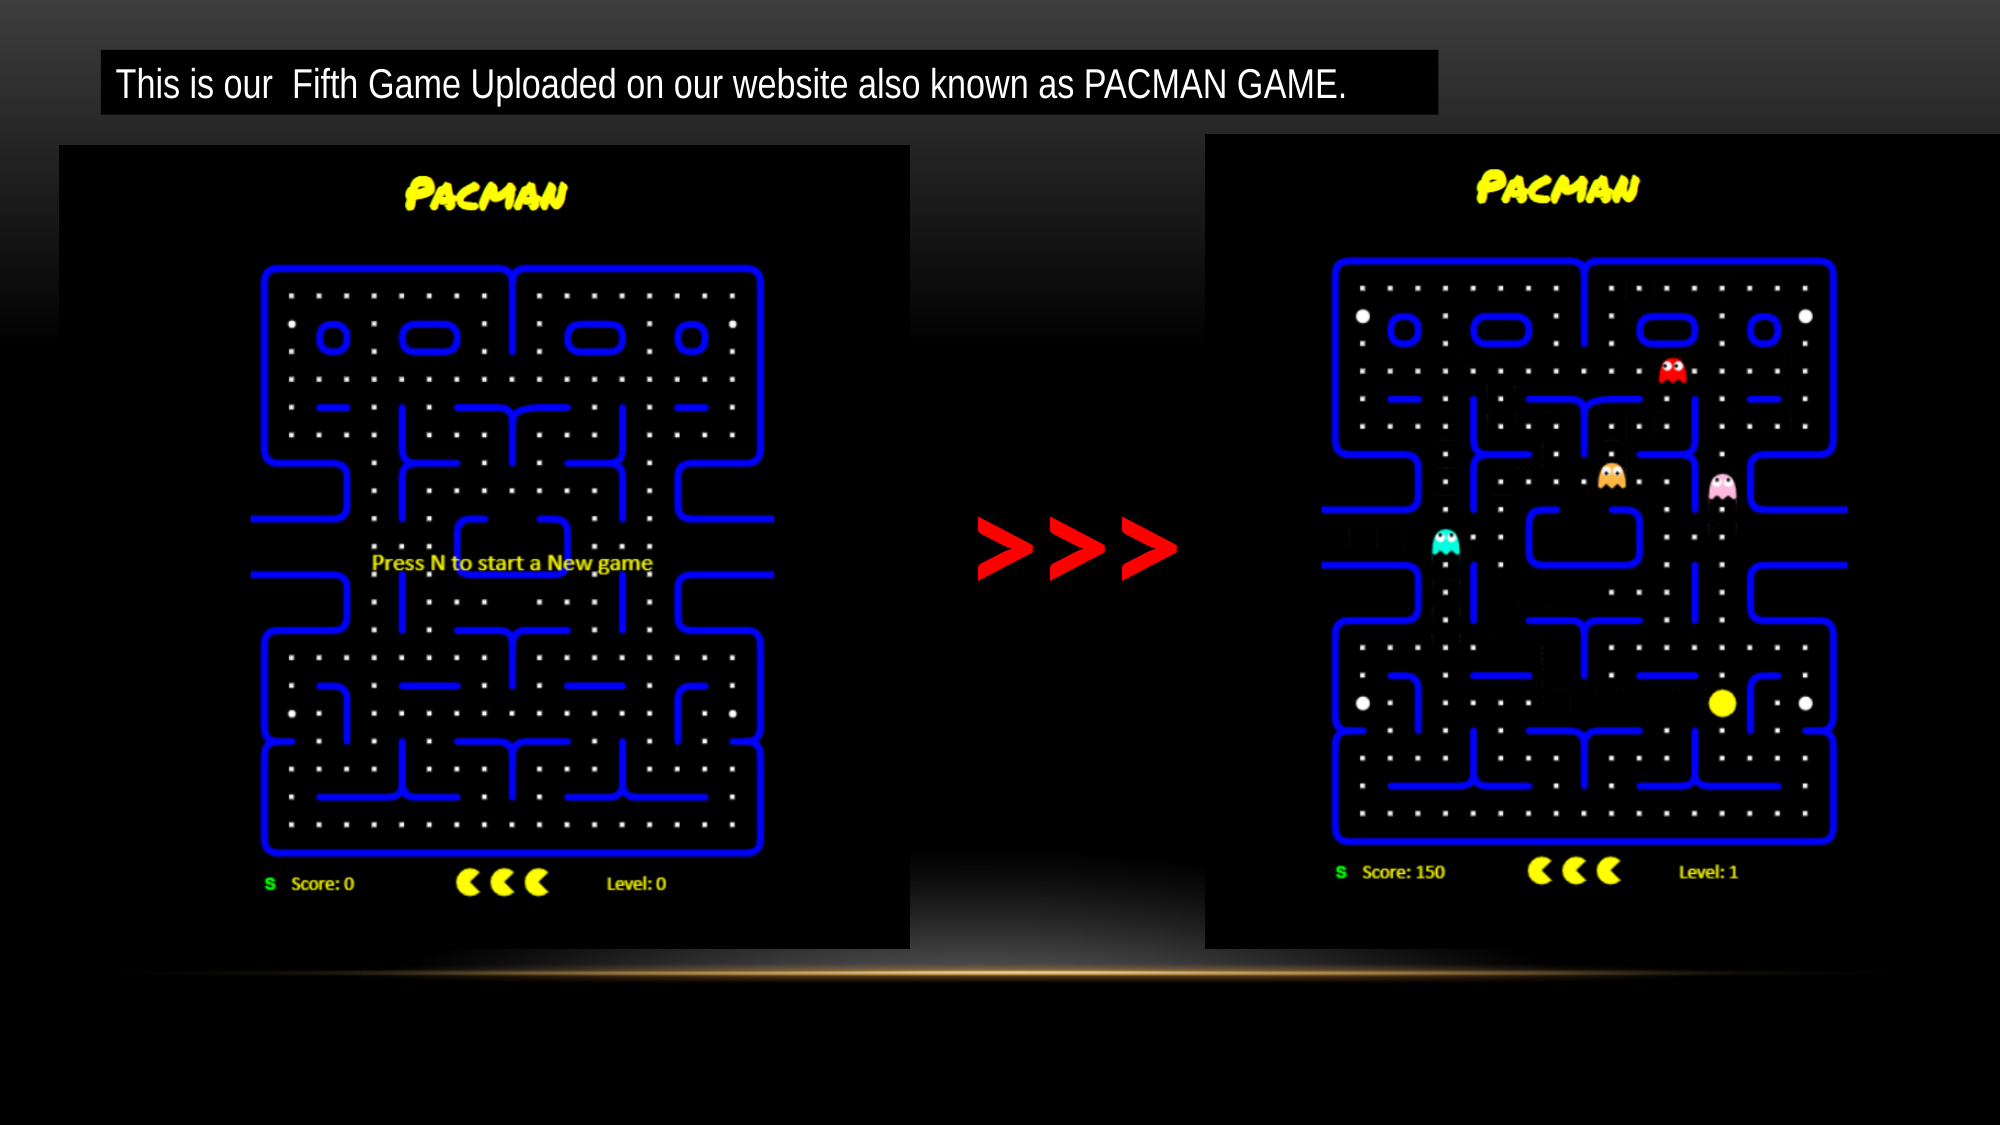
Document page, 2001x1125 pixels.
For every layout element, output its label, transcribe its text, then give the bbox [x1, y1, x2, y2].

text_box >>> [951, 442, 1199, 633]
picture [0, 0, 2000, 1125]
text_box This is our Fifth Game Uploaded on our website also known as PACMAN GAME. [100, 49, 1439, 115]
